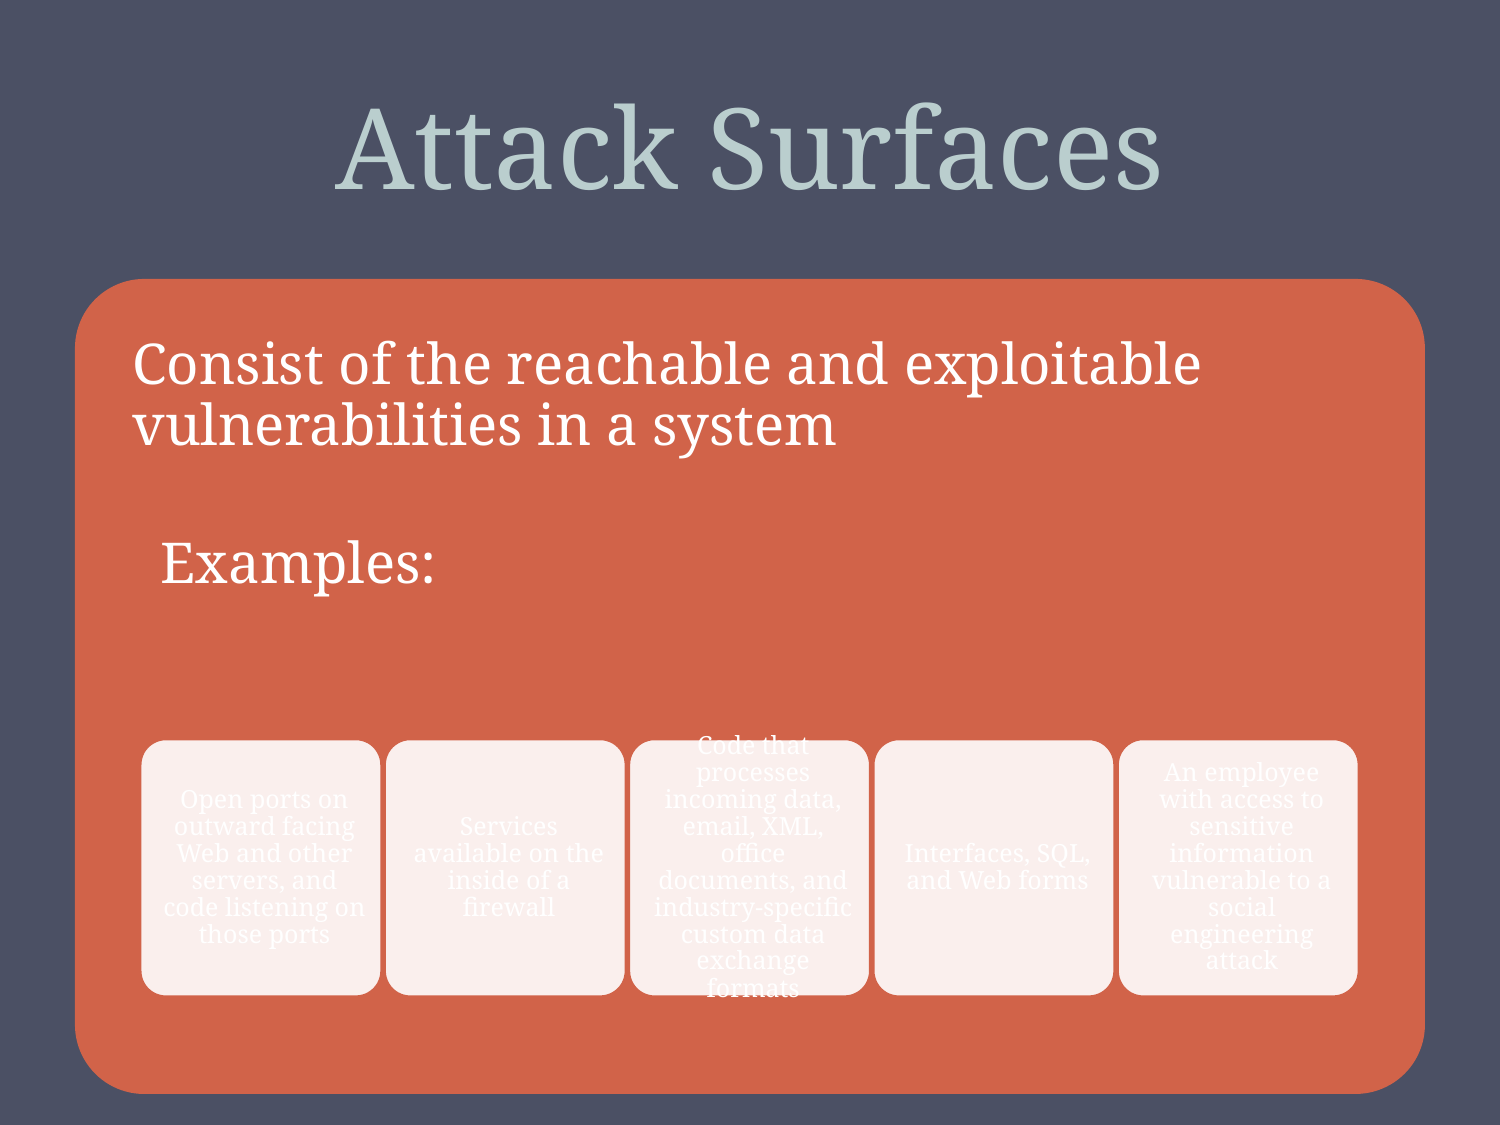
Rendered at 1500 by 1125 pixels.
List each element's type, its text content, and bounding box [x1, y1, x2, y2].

title Attack Surfaces [75, 0, 1425, 220]
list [74, 278, 1426, 1095]
